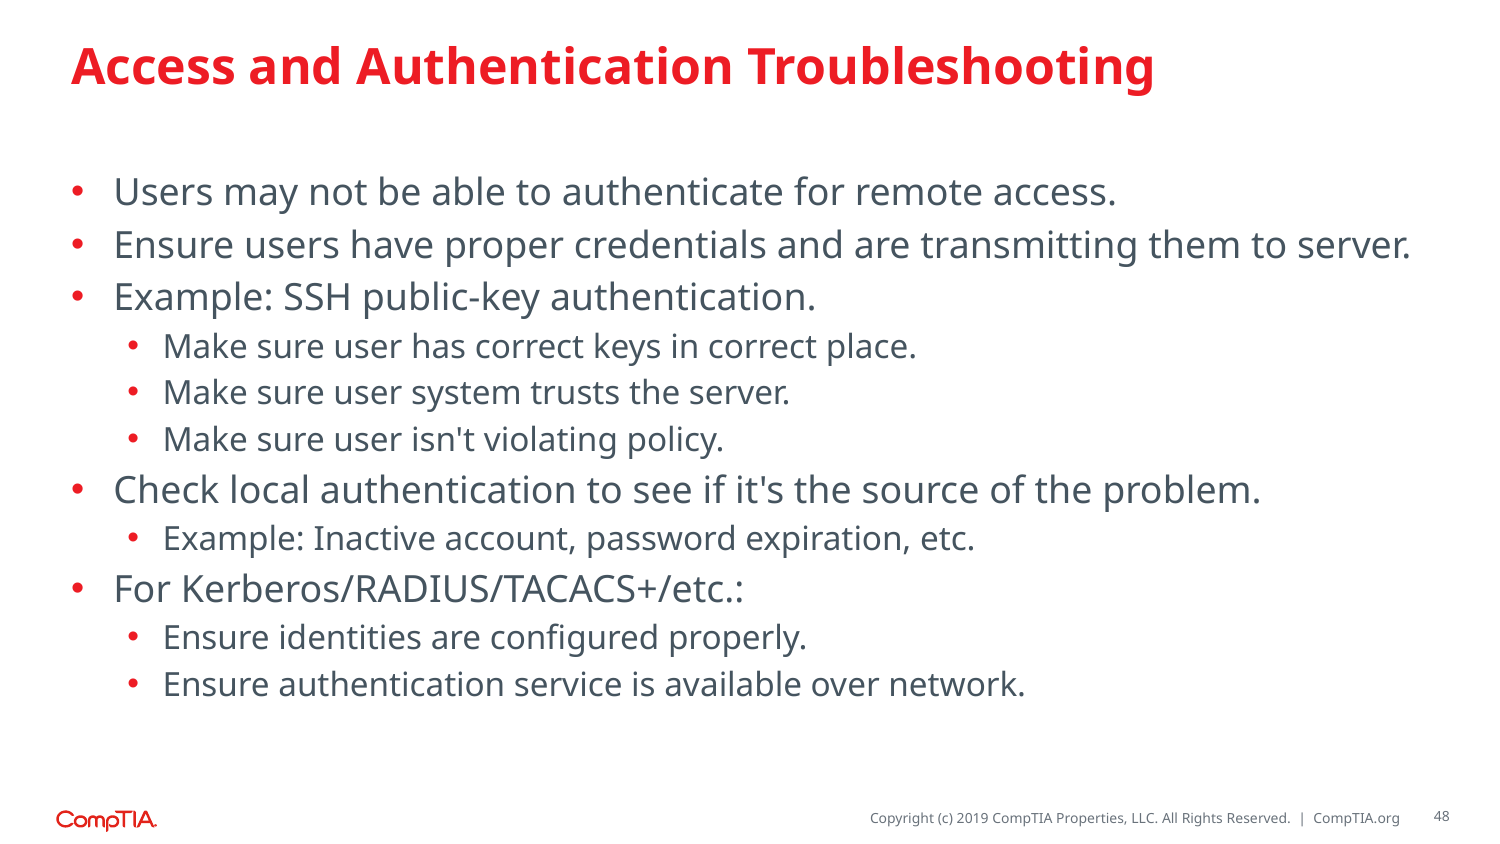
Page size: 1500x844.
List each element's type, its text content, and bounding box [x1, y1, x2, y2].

title Access and Authentication Troubleshooting [56, 12, 1444, 117]
list Users may not be able to authenticate for remote access. Ensure users have proper credentials and are transmitting them to server. Example: SSH public-key authentication. Make sure user has correct keys in correct place. Make sure user system trusts the server. Make sure user isn't violating policy. Check local authentication to see if it's the source of the problem. Example: Inactive account, password expiration, etc. For Kerberos/RADIUS/TACACS+/etc.: Ensure identities are configured properly. Ensure authentication service is available over network. [56, 160, 1444, 746]
slide_number 48 [1407, 800, 1450, 835]
